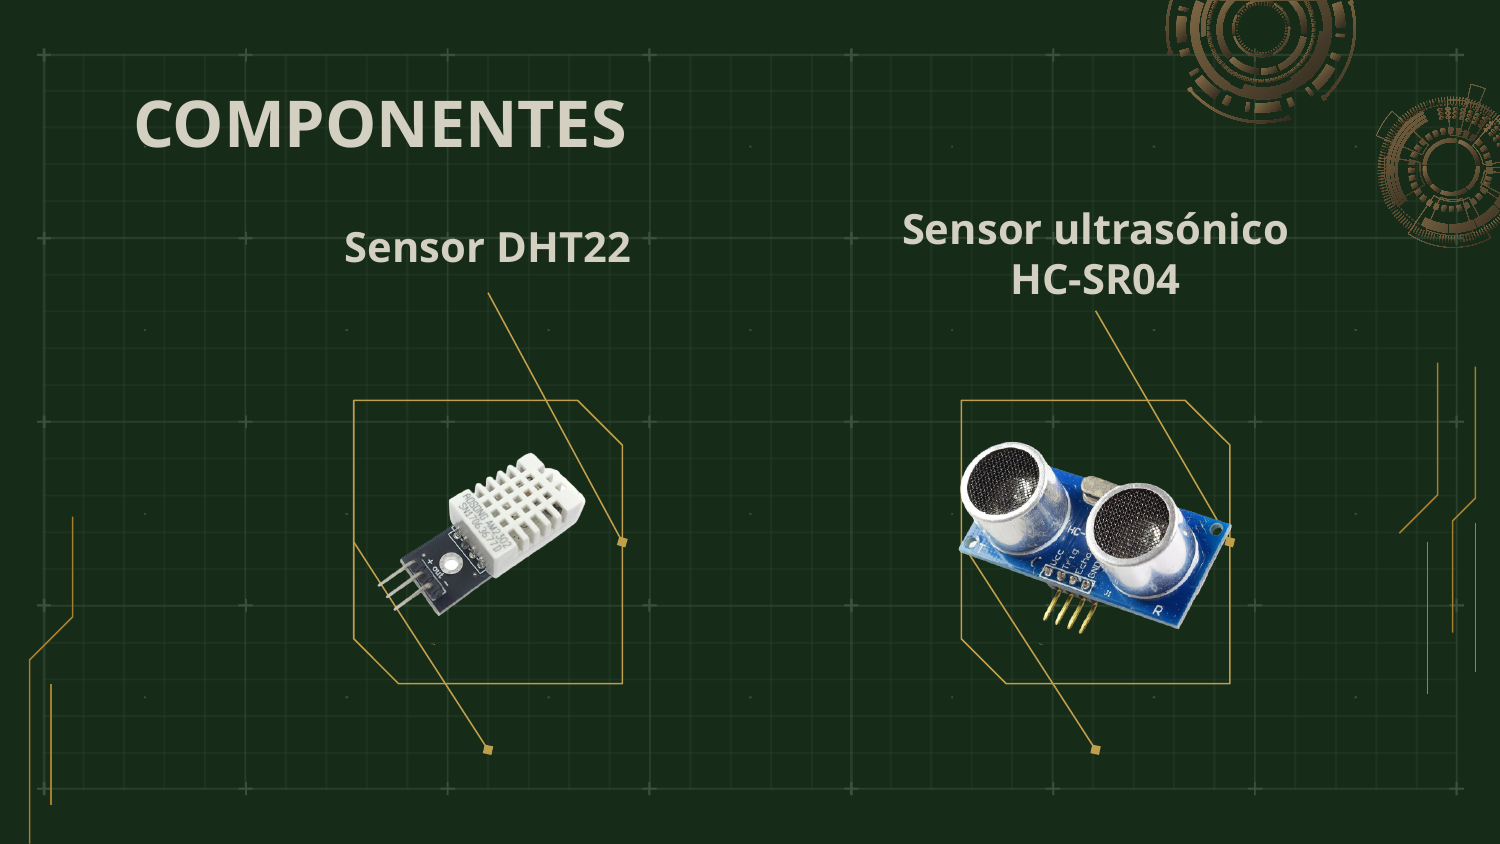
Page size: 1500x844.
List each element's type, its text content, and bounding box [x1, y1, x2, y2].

picture [915, 361, 1276, 723]
title Sensor DHT22 [270, 206, 706, 293]
title COMPONENTES [118, 68, 1382, 173]
title Sensor ultrasónico HC-SR04 [858, 188, 1333, 311]
picture [329, 382, 650, 702]
